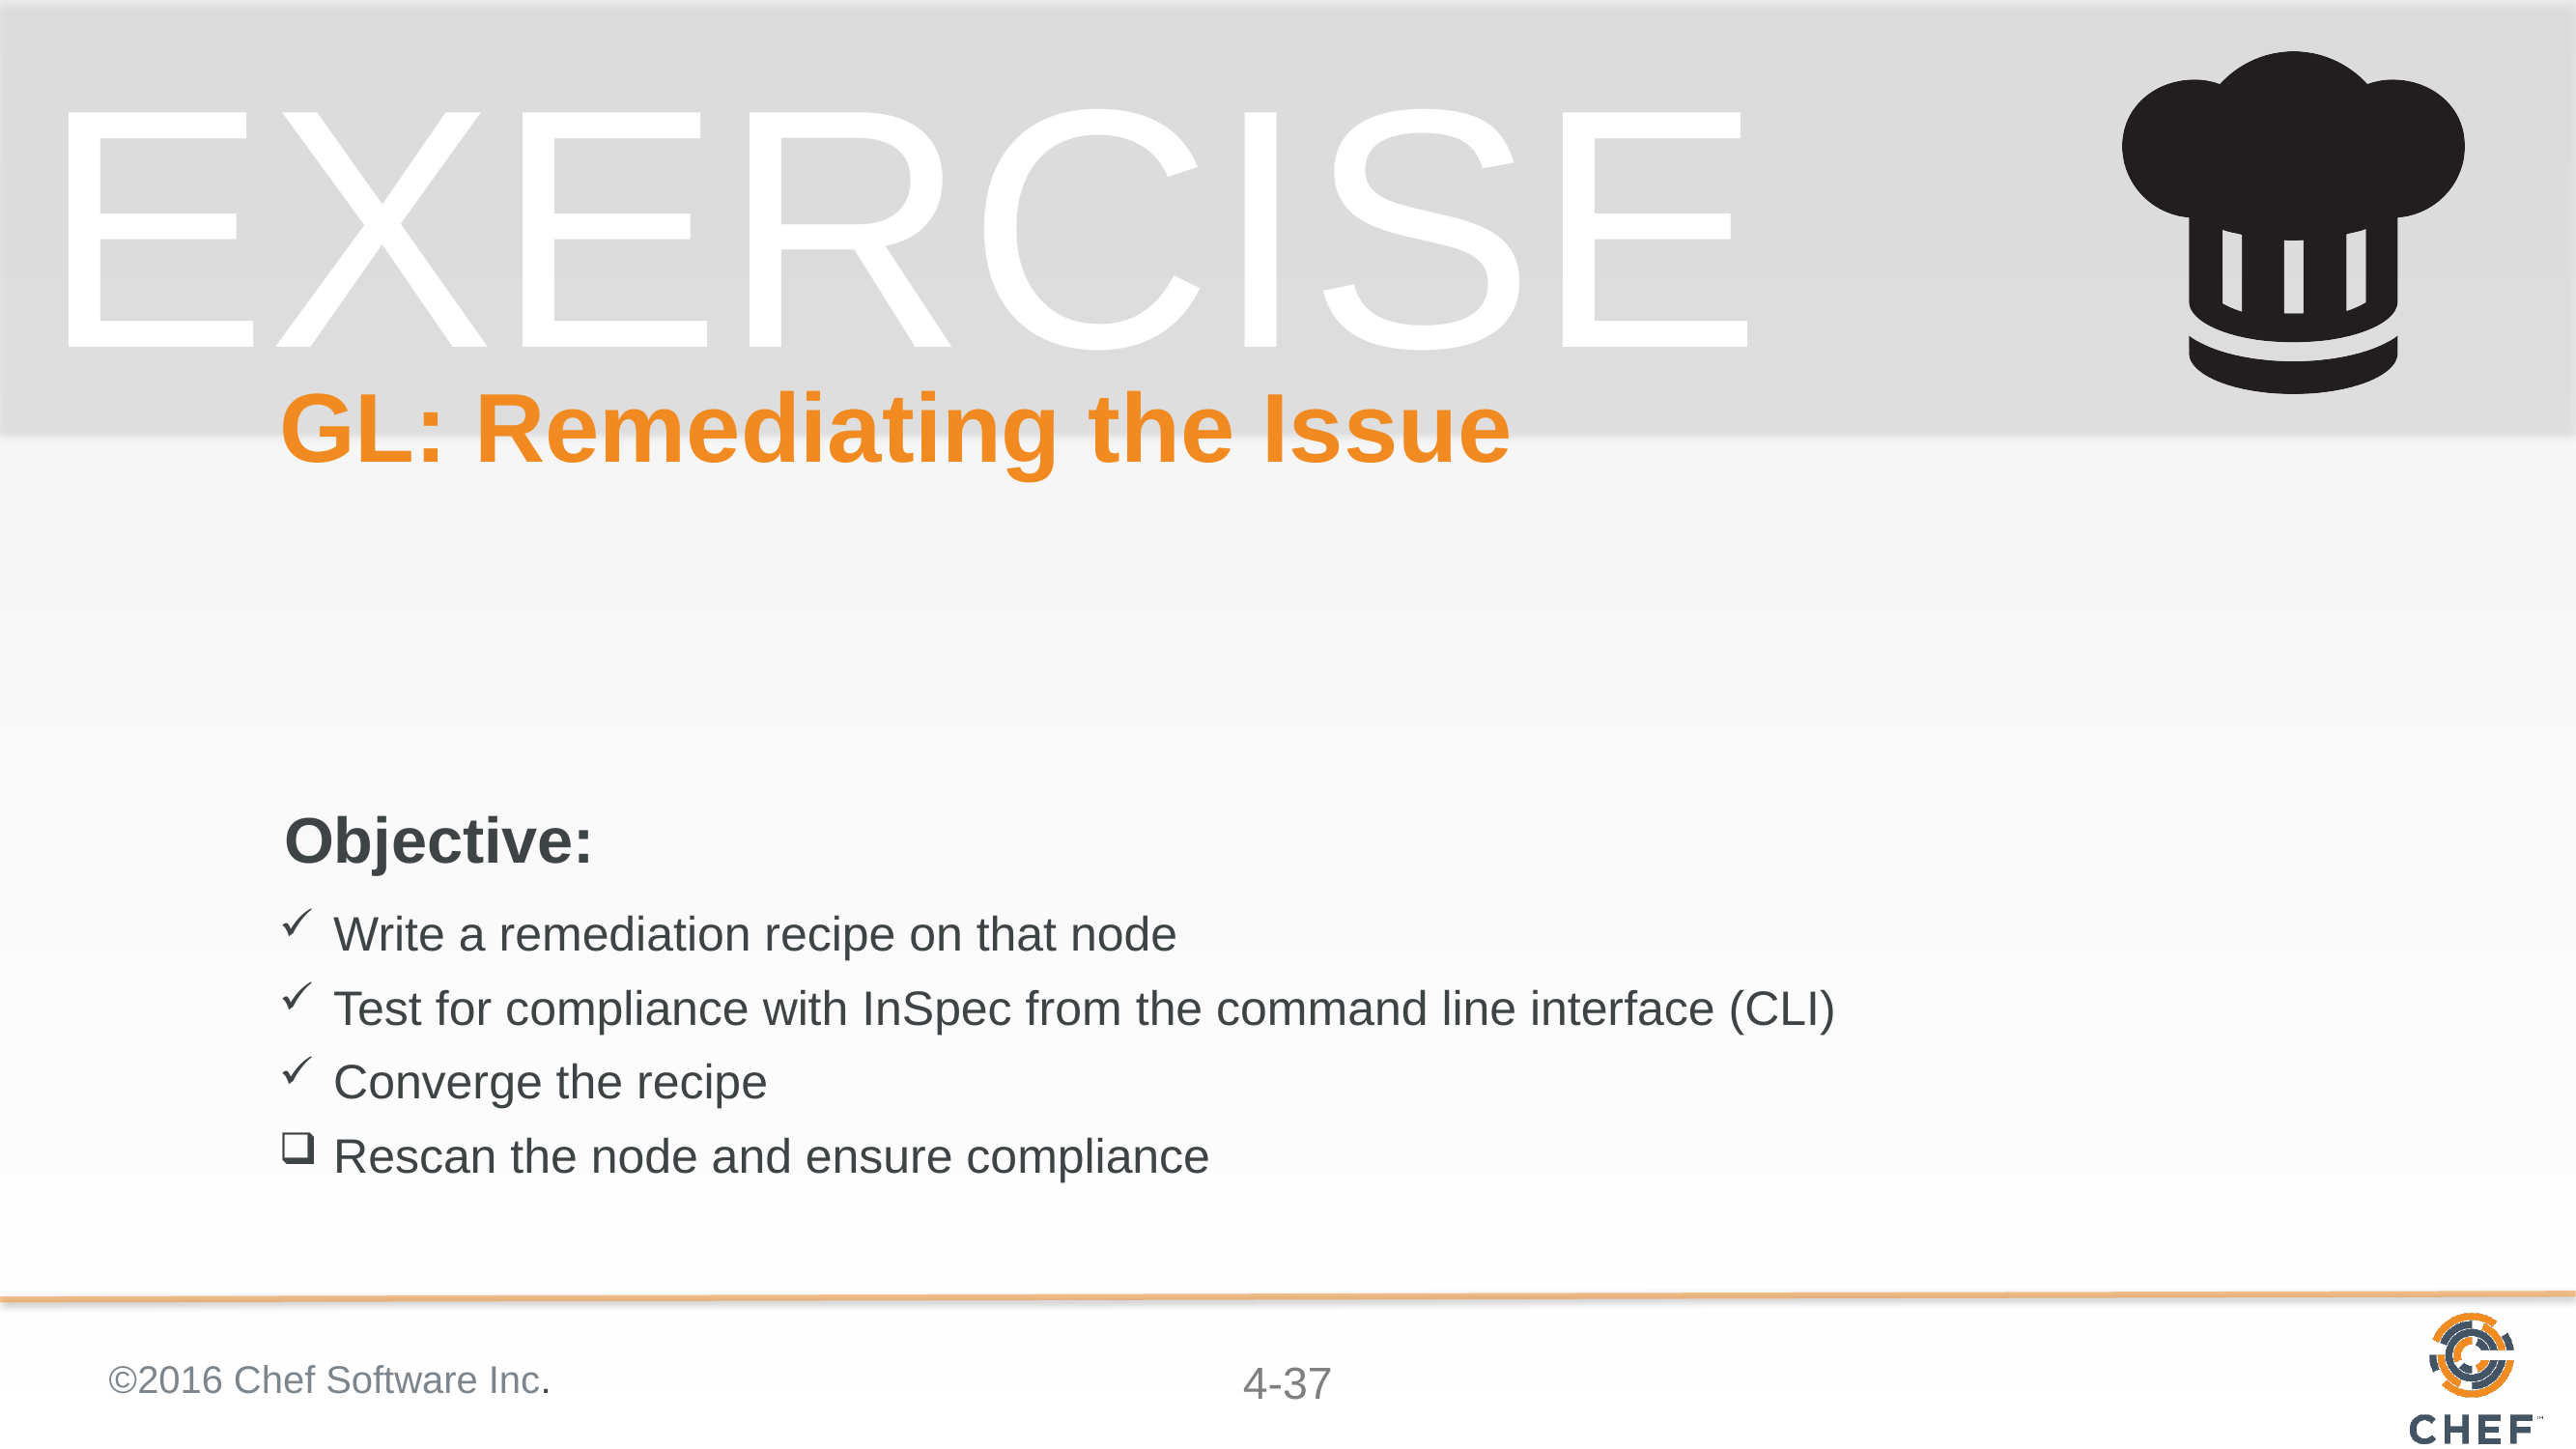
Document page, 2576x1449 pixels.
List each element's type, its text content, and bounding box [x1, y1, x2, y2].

list Write a remediation recipe on that node Test for compliance with InSpec from the command line interface (CLI) Converge the recipe Rescan the node and ensure compliance [265, 895, 2217, 1284]
picture [2399, 1297, 2551, 1449]
title GL: Remediating the Issue [265, 363, 2217, 498]
picture [2122, 51, 2465, 399]
